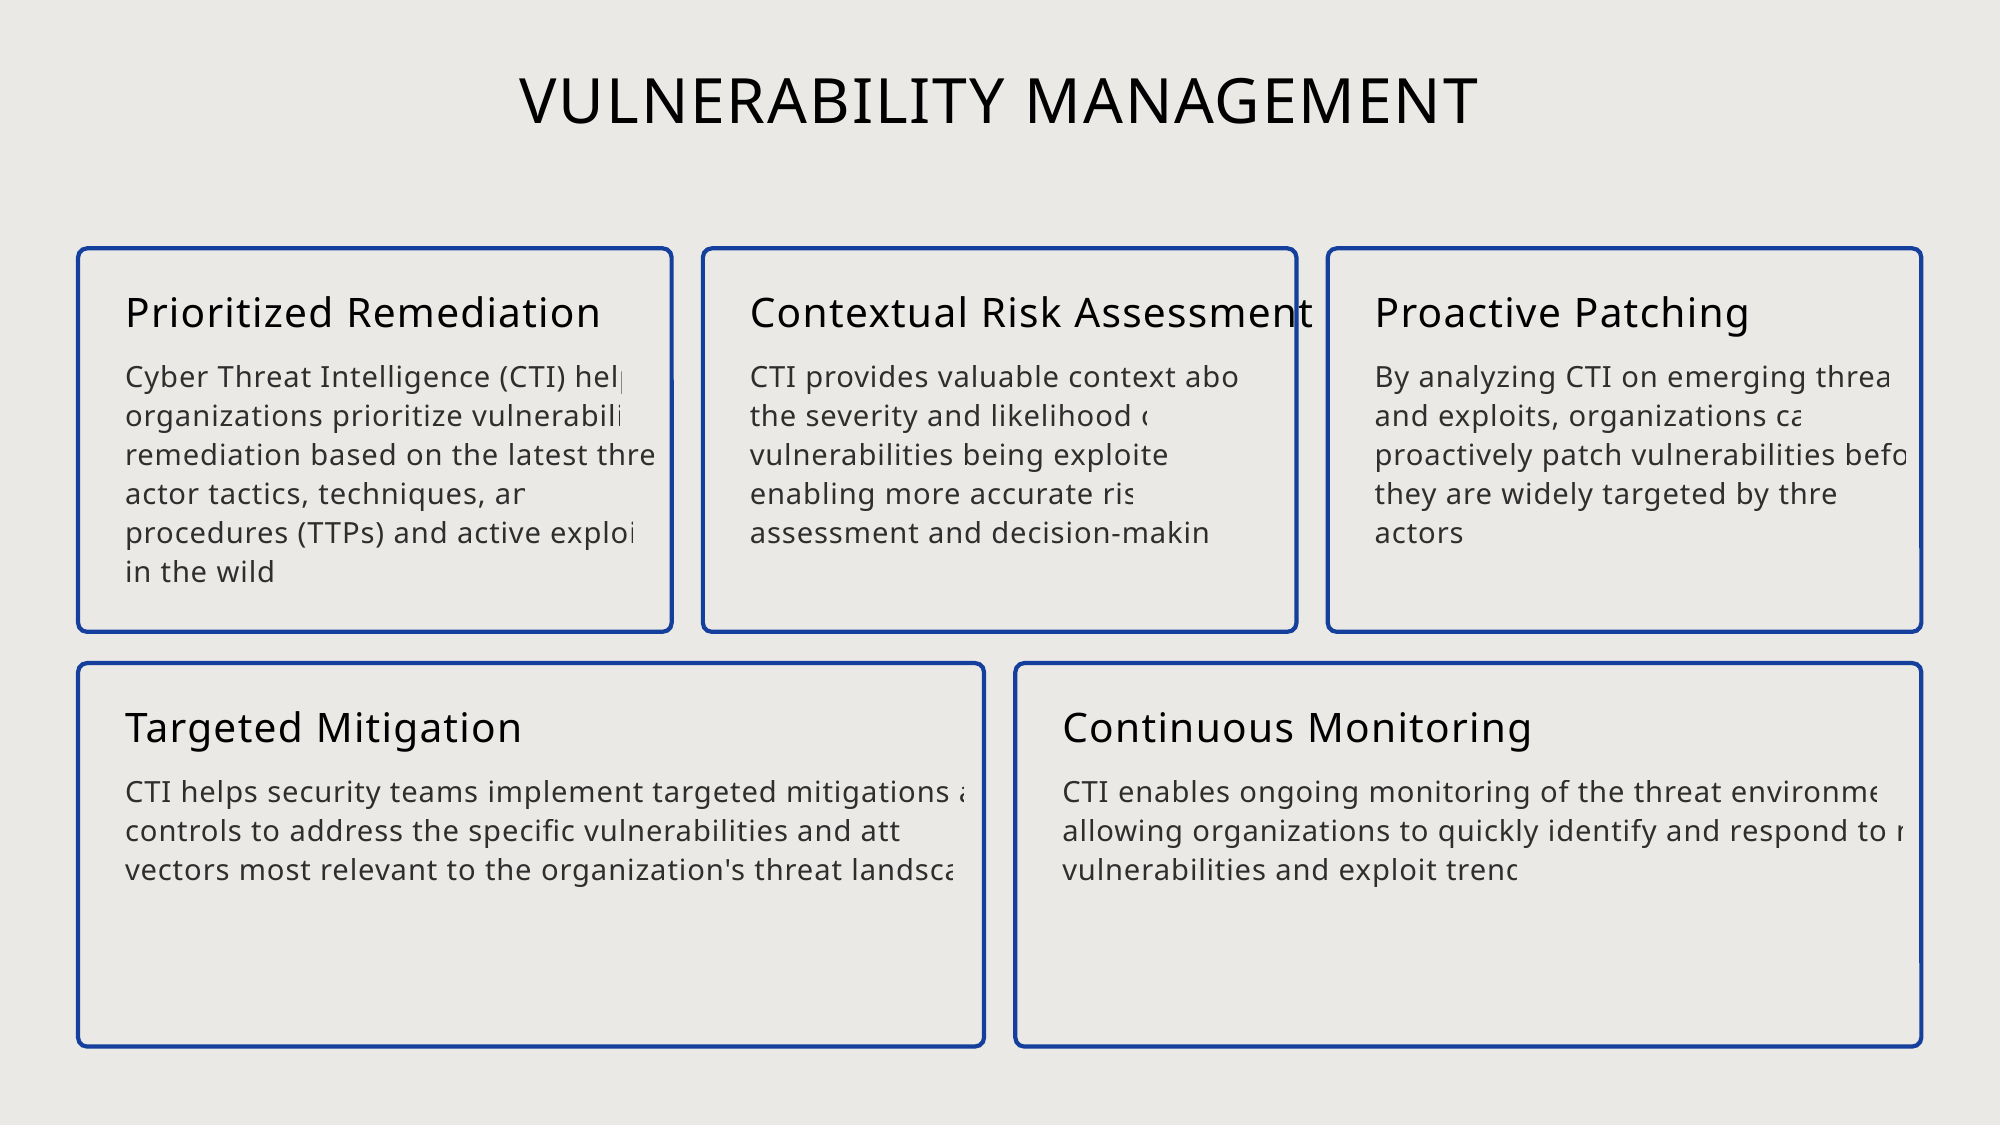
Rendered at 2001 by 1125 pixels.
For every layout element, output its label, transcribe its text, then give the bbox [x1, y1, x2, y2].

text_box [1015, 663, 1922, 1047]
text_box Continuous Monitoring [1062, 699, 1973, 751]
text_box Prioritized Remediation [124, 284, 692, 336]
text_box [1327, 248, 1922, 632]
text_box Cyber Threat Intelligence (CTI) helps organizations prioritize vulnerability remediation based on the latest threat actor tactics, techniques, and procedures (TTPs) and active exploits in the wild. [124, 354, 692, 588]
text_box [78, 248, 672, 632]
text_box Contextual Risk Assessment [749, 284, 1317, 336]
text_box Targeted Mitigation [124, 699, 1015, 751]
text_box CTI enables ongoing monitoring of the threat environment, allowing organizations to quickly identify and respond to new vulnerabilities and exploit trends. [1062, 769, 1973, 887]
text_box CTI provides valuable context about the severity and likelihood of vulnerabilities being exploited, enabling more accurate risk assessment and decision-making. [749, 354, 1317, 550]
text_box [702, 248, 1297, 632]
text_box CTI helps security teams implement targeted mitigations and controls to address the specific vulnerabilities and attack vectors most relevant to the organization's threat landscape. [124, 769, 1015, 887]
text_box Proactive Patching [1374, 284, 1942, 336]
text_box [78, 663, 985, 1047]
text_box By analyzing CTI on emerging threats and exploits, organizations can proactively patch vulnerabilities before they are widely targeted by threat actors. [1374, 354, 1942, 550]
text_box VULNERABILITY MANAGEMENT [0, 66, 2000, 137]
